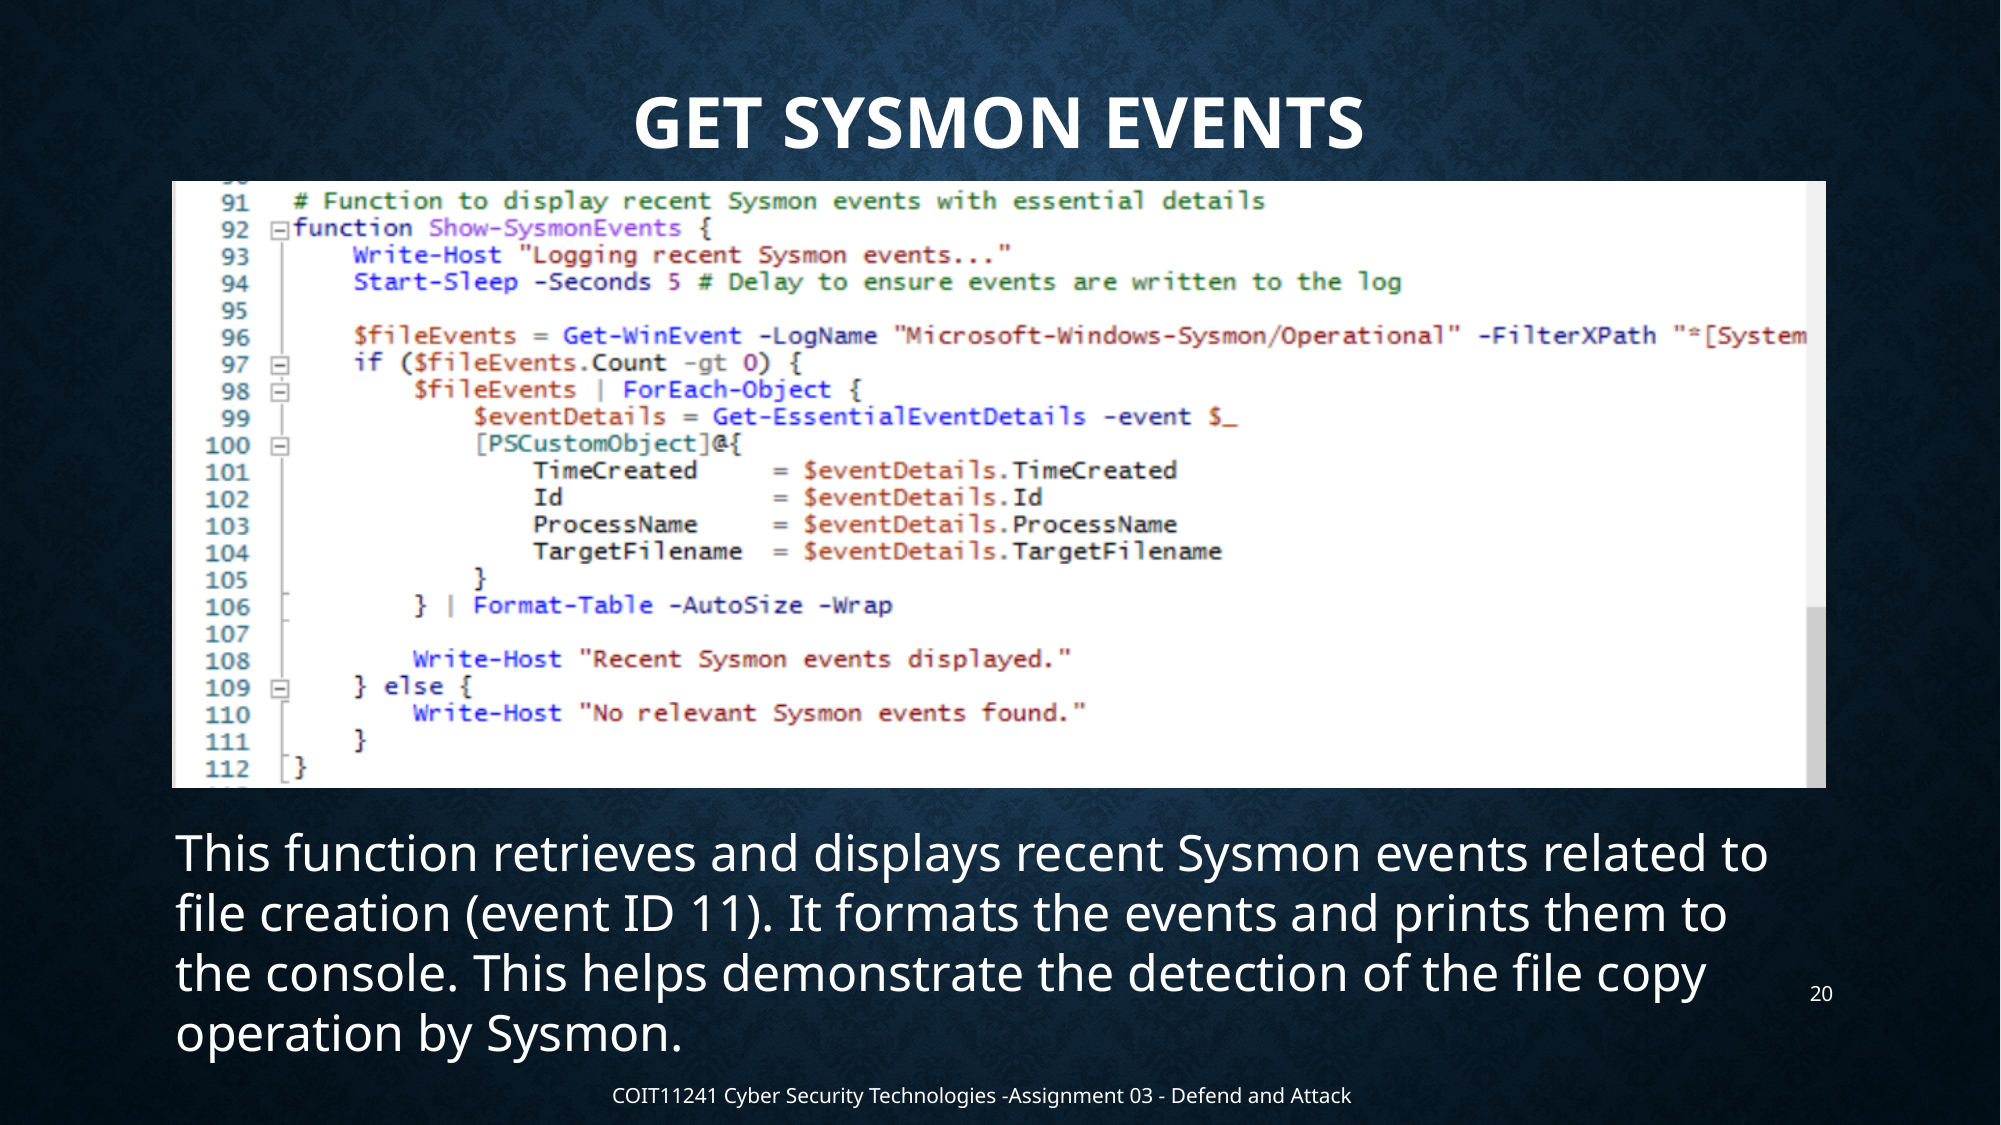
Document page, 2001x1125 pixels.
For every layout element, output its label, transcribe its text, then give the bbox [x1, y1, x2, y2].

footer COIT11241 Cyber Security Technologies -Assignment 03 - Defend and Attack [597, 1064, 1403, 1125]
slide_number 20 [1724, 965, 1849, 1025]
text_box This function retrieves and displays recent Sysmon events related to file creation (event ID 11). It formats the events and prints them to the console. This helps demonstrate the detection of the file copy operation by Sysmon. [161, 814, 1815, 1070]
title Get Sysmon Events [150, 17, 1849, 235]
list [172, 181, 1827, 789]
